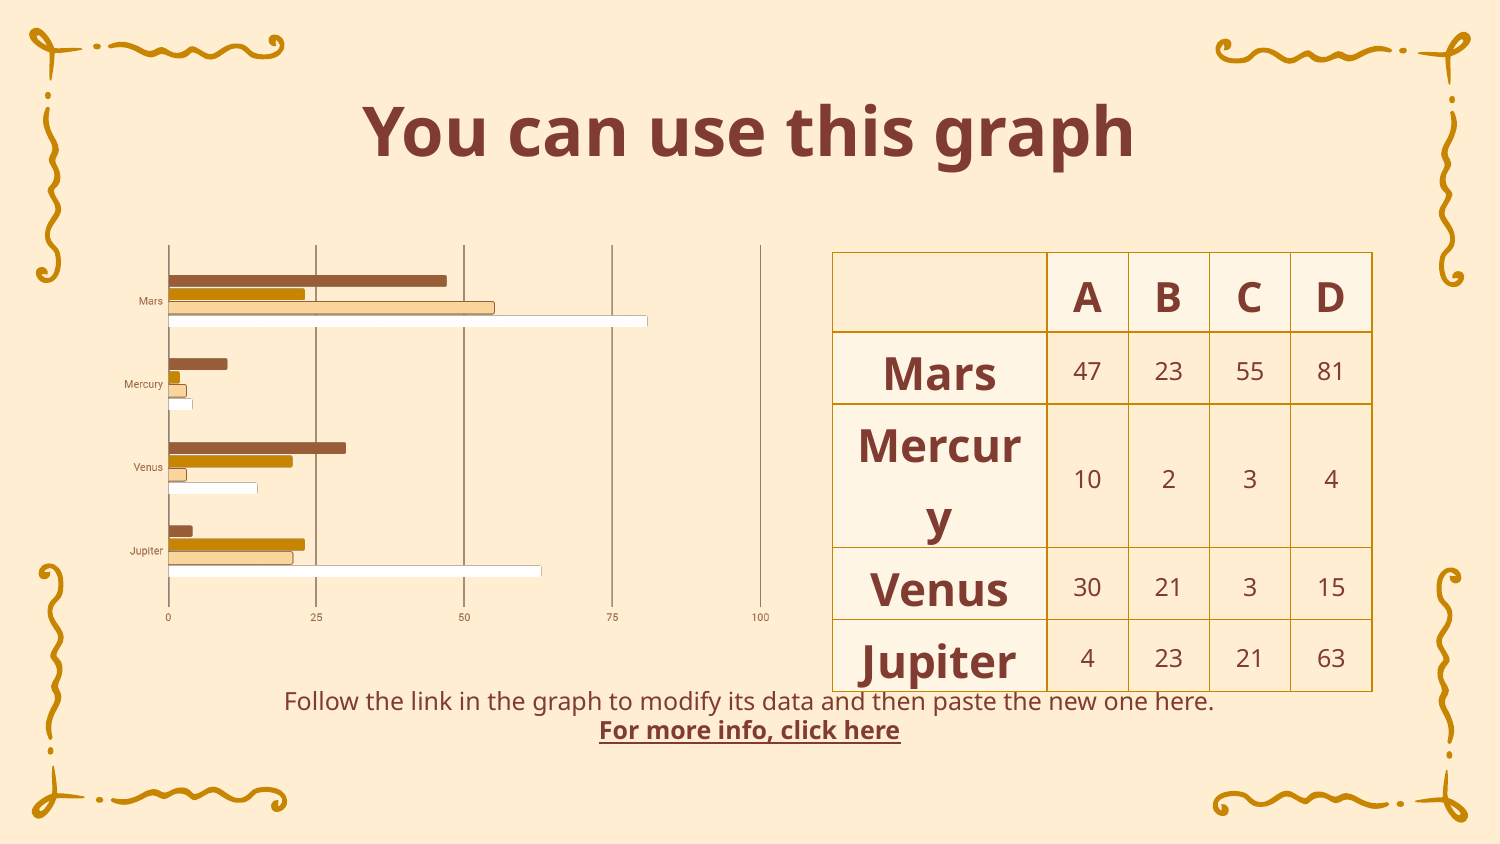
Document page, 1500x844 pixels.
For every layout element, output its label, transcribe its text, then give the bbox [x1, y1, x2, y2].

table_cell 3 [1210, 548, 1290, 619]
table_header A [1048, 253, 1128, 331]
table_cell 63 [1291, 620, 1371, 691]
table_header B [1129, 253, 1209, 331]
table_cell Mars [833, 333, 1046, 403]
table_header [833, 253, 1046, 331]
table_cell 21 [1210, 620, 1290, 691]
table_header D [1291, 253, 1371, 331]
table_cell 23 [1129, 333, 1209, 403]
table_cell 10 [1048, 405, 1128, 547]
table_cell 23 [1129, 620, 1209, 691]
table_cell 81 [1291, 333, 1371, 403]
table_header C [1210, 253, 1290, 331]
table_cell Mercury [833, 405, 1046, 547]
table_cell 30 [1048, 548, 1128, 619]
table_cell Venus [833, 548, 1046, 619]
table_cell 21 [1129, 548, 1209, 619]
table_cell 55 [1210, 333, 1290, 403]
table_cell 15 [1291, 548, 1371, 619]
table_cell 4 [1291, 405, 1371, 547]
title You can use this graph [118, 72, 1382, 167]
picture [117, 224, 782, 629]
text_box Follow the link in the graph to modify its data and then paste the new one here. For more info, click here [118, 669, 1382, 743]
table_cell 3 [1210, 405, 1290, 547]
table_cell 47 [1048, 333, 1128, 403]
table_cell 2 [1129, 405, 1209, 547]
table_cell Jupiter [833, 620, 1046, 691]
table_cell 4 [1048, 620, 1128, 691]
